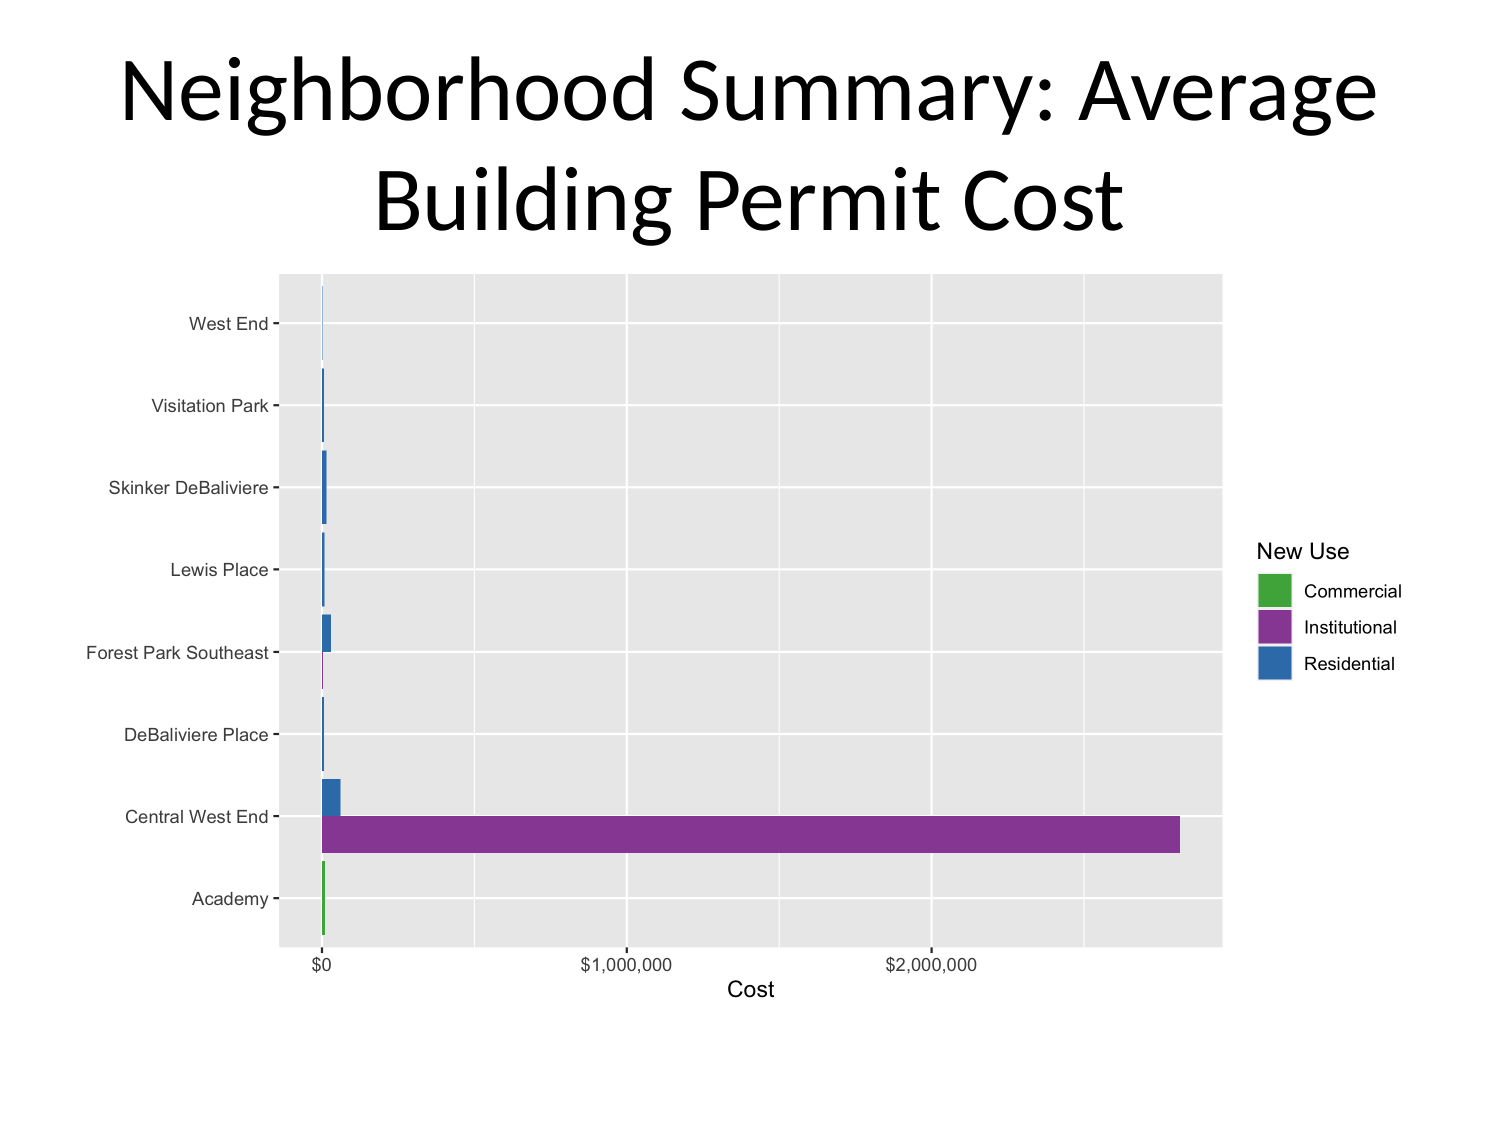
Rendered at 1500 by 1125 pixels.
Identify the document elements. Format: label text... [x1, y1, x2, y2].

title Neighborhood Summary: Average Building Permit Cost [75, 45, 1425, 233]
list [74, 262, 1426, 1013]
